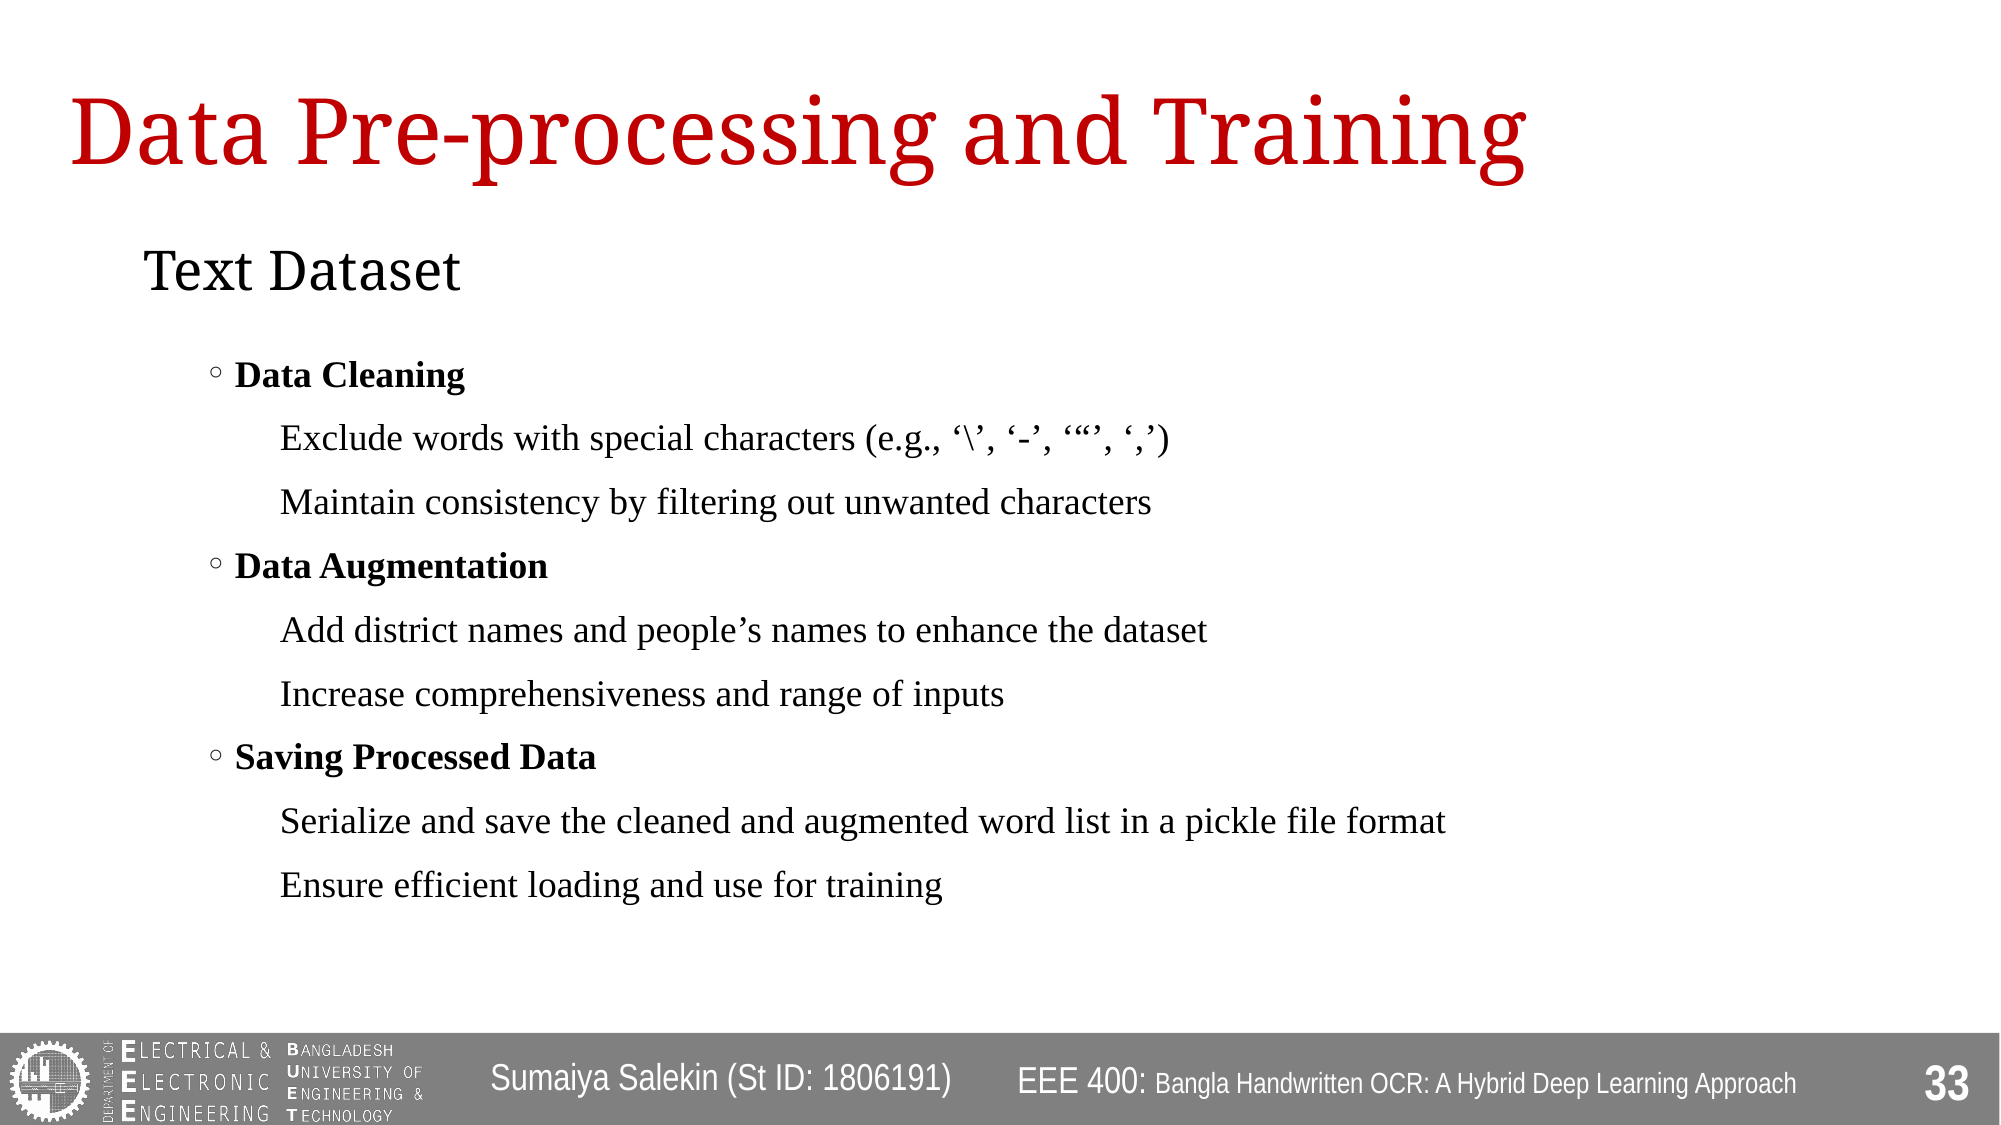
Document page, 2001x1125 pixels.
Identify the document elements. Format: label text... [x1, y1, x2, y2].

slide_number 33 [1874, 1049, 1985, 1119]
title Data Pre-processing and Training [54, 75, 1949, 195]
text_box Data Cleaning Exclude words with special characters (e.g., ‘\’, ‘-’, ‘“’, ‘,’) Maintain consistency by filtering out unwanted characters Data Augmentation Add district names and people’s names to enhance the dataset Increase comprehensiveness and range of inputs Saving Processed Data Serialize and save the cleaned and augmented word list in a pickle file format Ensure efficient loading and use for training [190, 342, 1752, 997]
footer EEE 400: Bangla Handwritten OCR: A Hybrid Deep Learning Approach [981, 1048, 1833, 1119]
slide_number Sumaiya Salekin (St ID: 1806191) [475, 1045, 1022, 1119]
picture [8, 1039, 437, 1123]
text_box Text Dataset [128, 228, 1050, 309]
